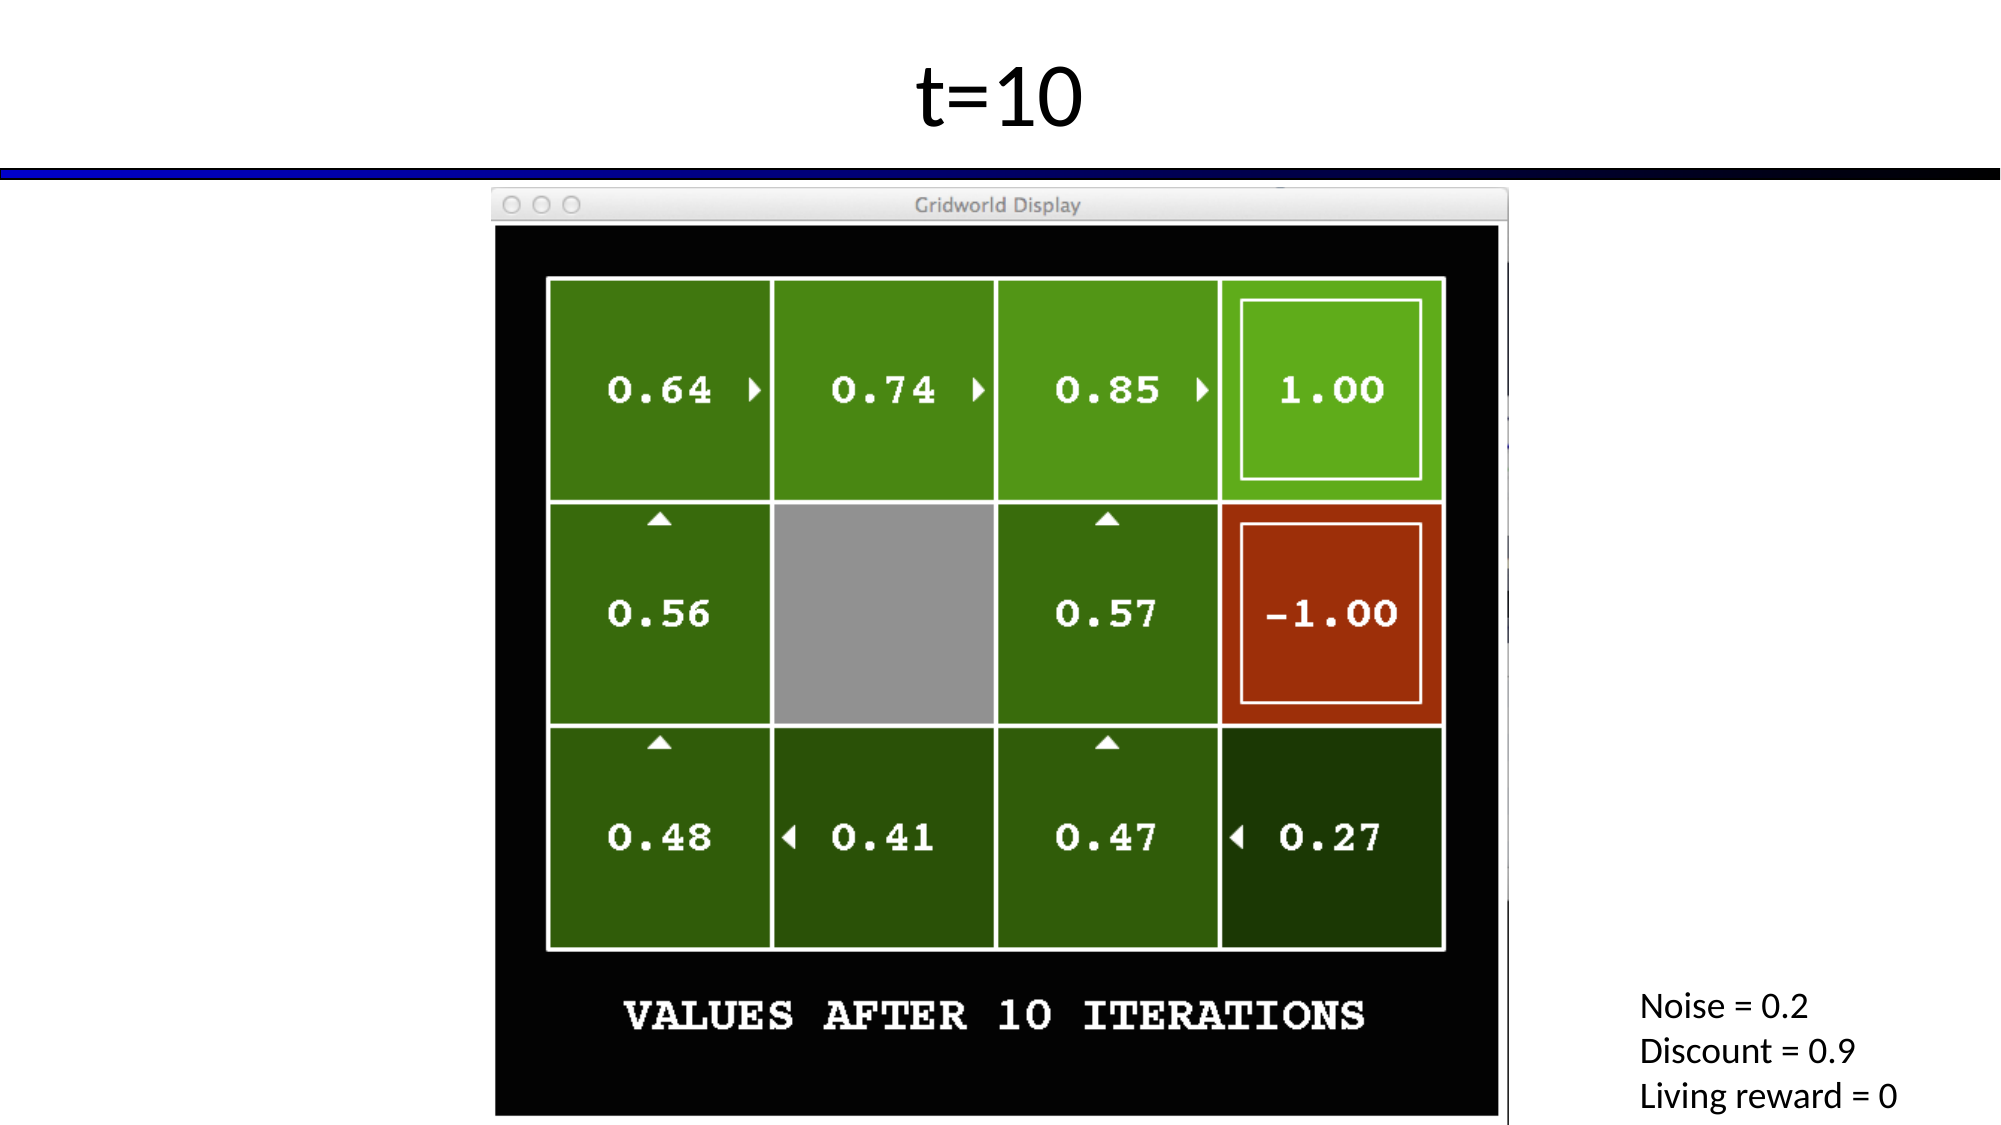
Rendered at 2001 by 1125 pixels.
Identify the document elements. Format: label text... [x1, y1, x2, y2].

picture [491, 187, 1509, 1125]
title t=10 [0, 0, 2000, 184]
text_box Noise = 0.2 Discount = 0.9 Living reward = 0 [1624, 973, 2000, 1124]
